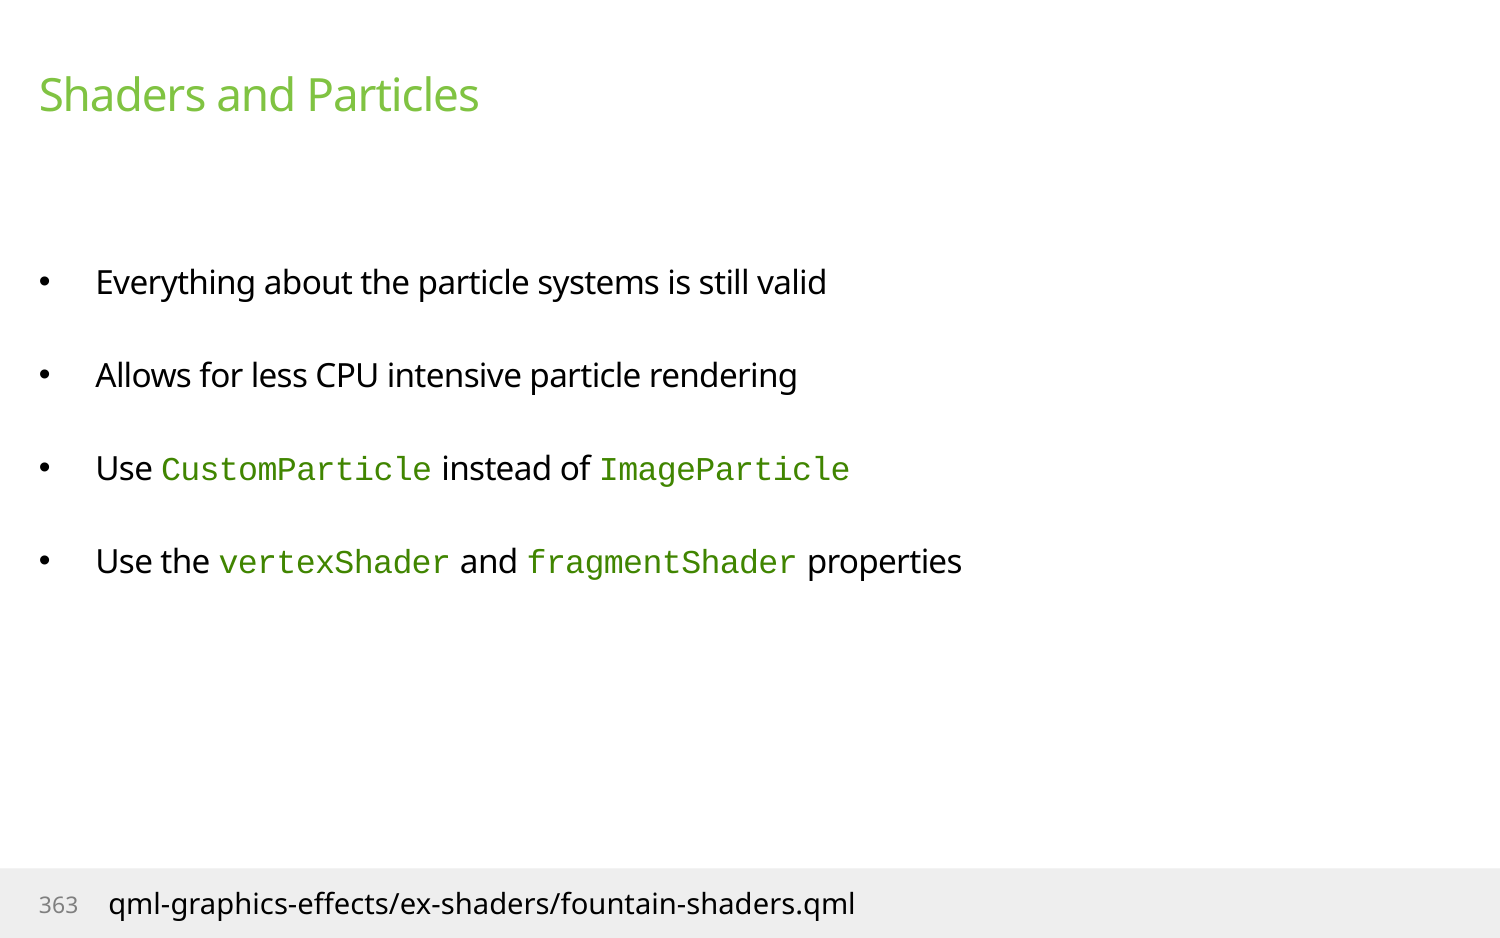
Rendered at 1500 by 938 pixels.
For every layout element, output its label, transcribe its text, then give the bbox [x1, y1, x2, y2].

title Shaders and Particles [39, 66, 1052, 196]
text_box qml-graphics-effects/ex-shaders/fountain-shaders.qml [93, 884, 1315, 928]
slide_number 363 [39, 892, 93, 921]
list Everything about the particle systems is still valid Allows for less CPU intensive particle rendering Use CustomParticle instead of ImageParticle Use the vertexShader and fragmentShader properties [39, 261, 1239, 725]
